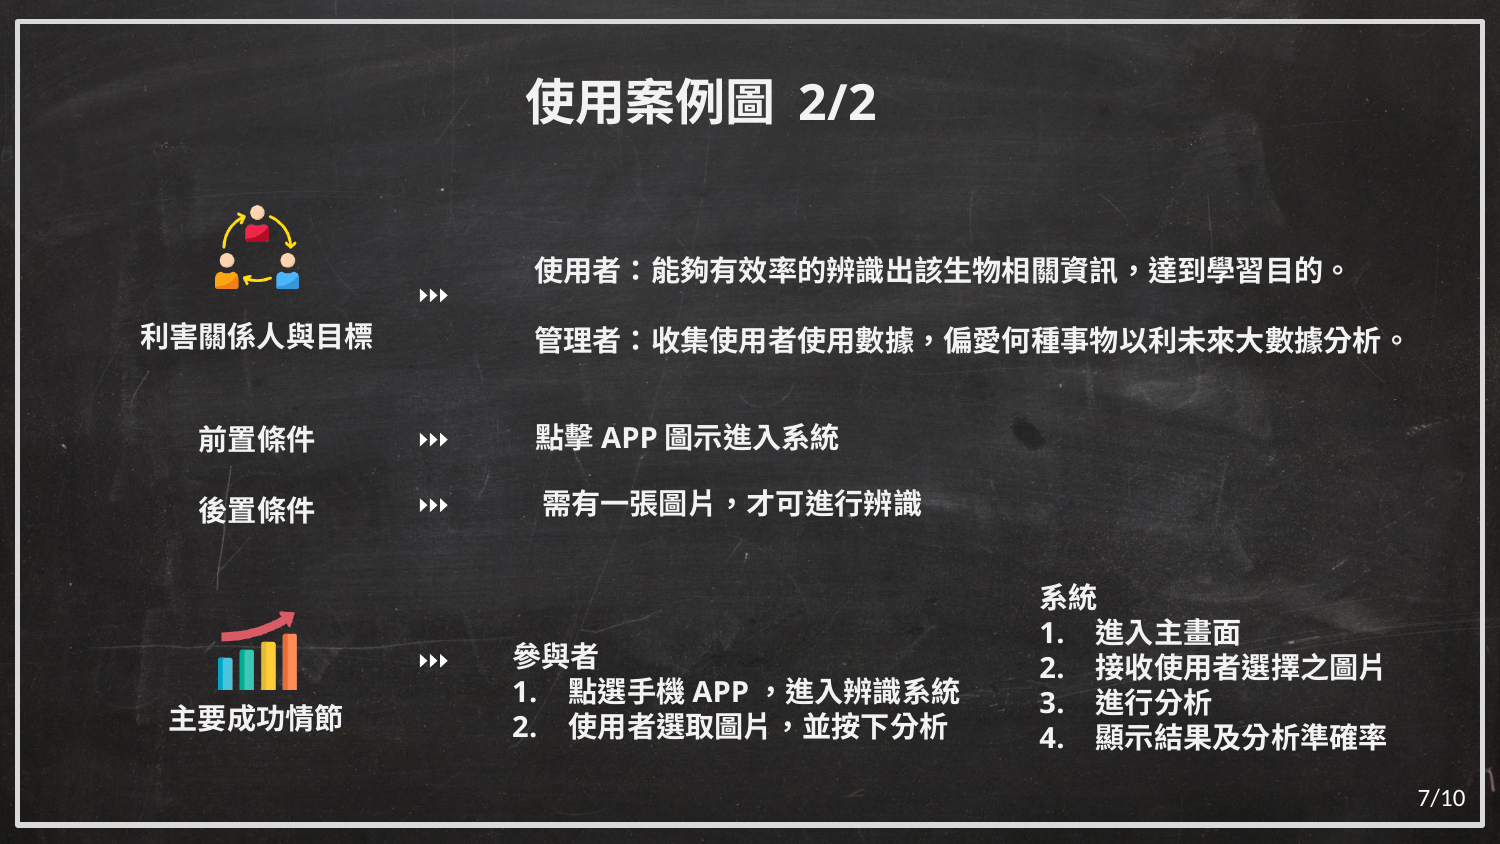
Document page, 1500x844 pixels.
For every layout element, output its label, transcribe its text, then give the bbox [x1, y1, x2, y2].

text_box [419, 288, 448, 303]
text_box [419, 653, 448, 668]
text_box 主要成功情節 [153, 693, 360, 744]
text_box 前置條件 [183, 414, 331, 464]
text_box 後置條件 [183, 485, 331, 535]
text_box [16, 20, 1484, 827]
slide_number 7/10 [1130, 774, 1481, 820]
text_box 使用者：能夠有效率的辨識出該生物相關資訊，達到學習目的。 管理者：收集使用者使用數據，偏愛何種事物以利未來大數據分析。 [519, 210, 1447, 365]
picture [0, 0, 1500, 844]
text_box 系統 進入主畫面 接收使用者選擇之圖片 進行分析 顯示結果及分析準確率 [1024, 572, 1404, 797]
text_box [419, 498, 448, 513]
text_box 利害關係人與目標 [125, 310, 389, 361]
text_box 參與者 點選手機APP，進入辨識系統 使用者選取圖片，並按下分析 [497, 631, 976, 751]
text_box 使用案例圖 2/2 [510, 62, 963, 138]
text_box 點擊APP圖示進入系統 [520, 412, 855, 463]
text_box 需有一張圖片，才可進行辨識 [527, 477, 938, 528]
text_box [419, 432, 448, 447]
